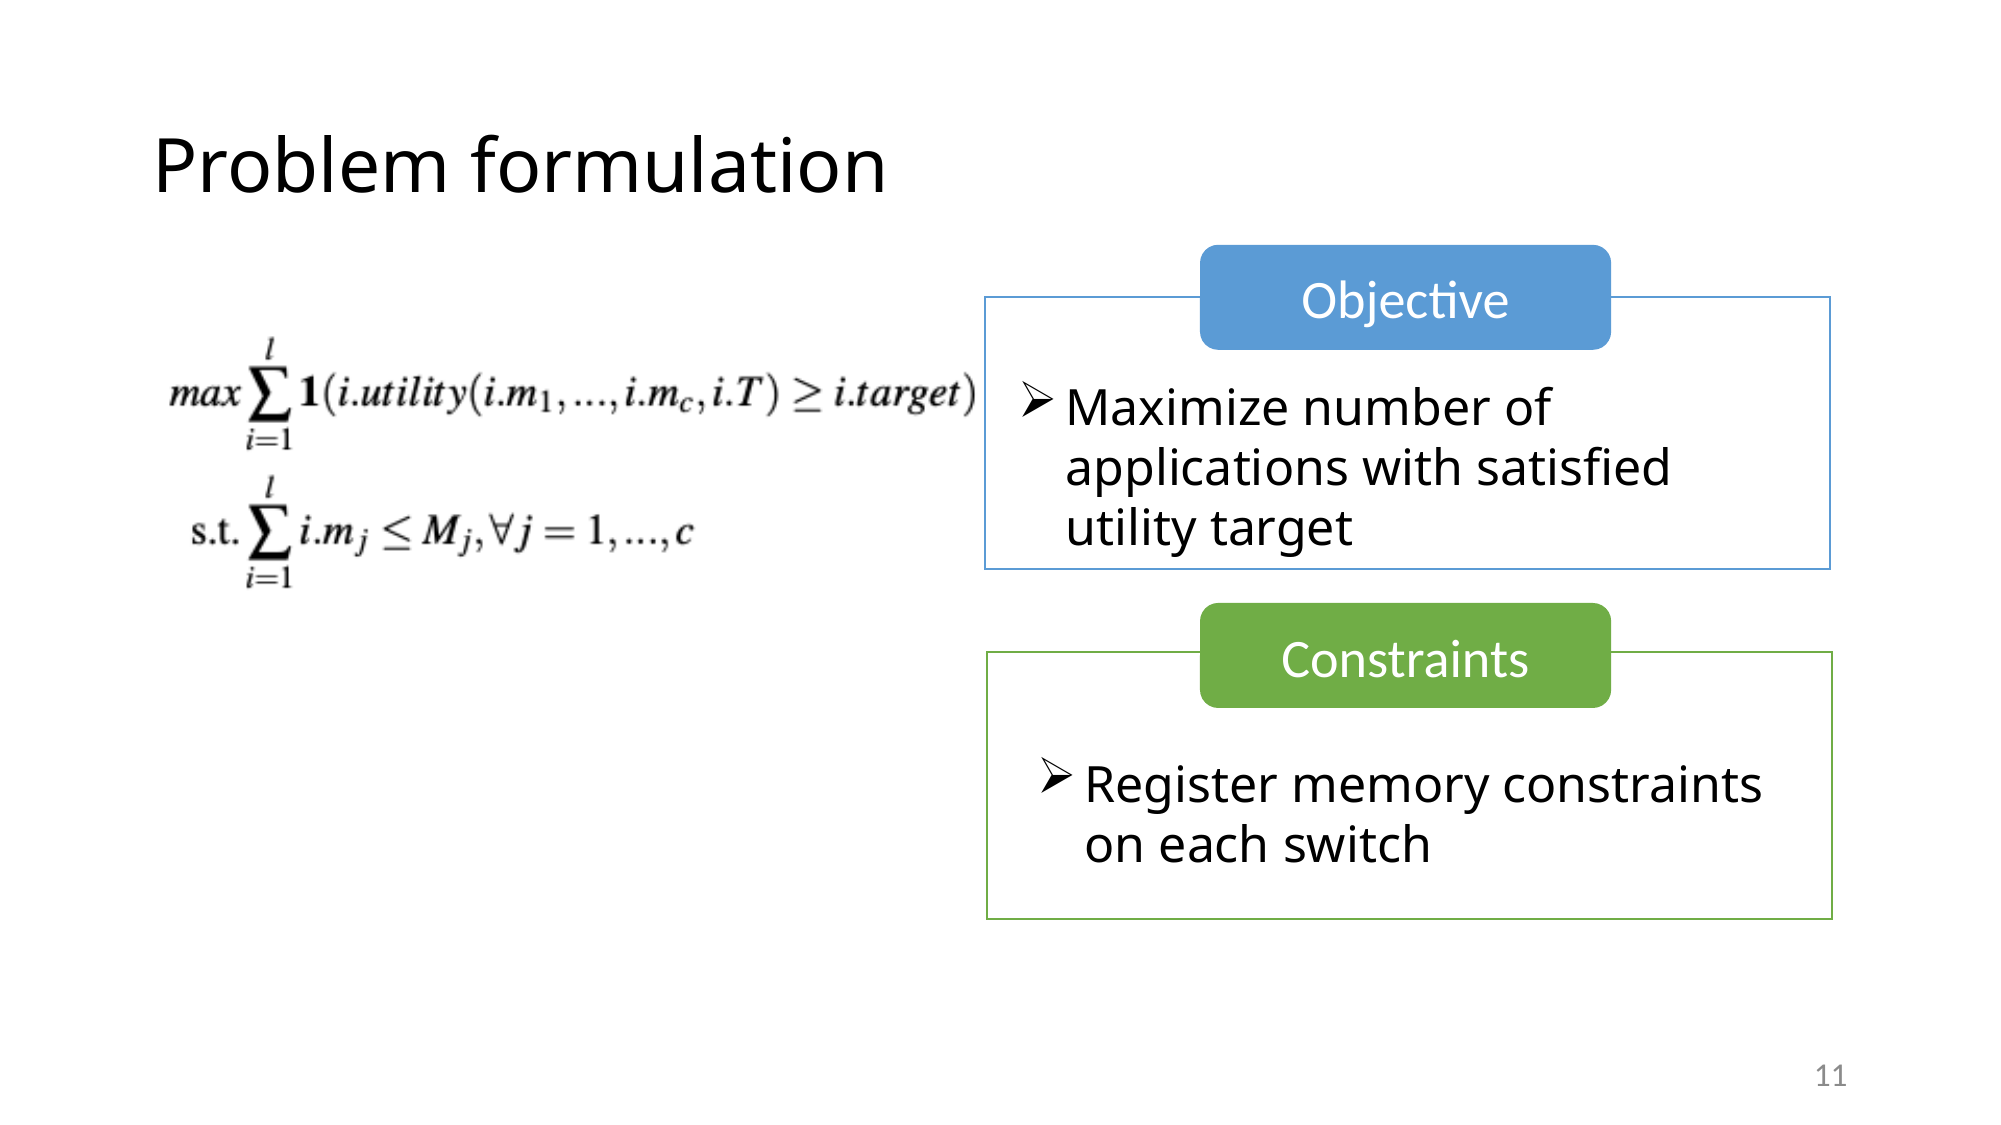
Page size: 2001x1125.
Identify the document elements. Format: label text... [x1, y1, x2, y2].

text_box [984, 296, 1831, 570]
picture [116, 335, 1023, 603]
title Problem formulation [137, 59, 1863, 278]
text_box Maximize number of applications with satisfied utility target [1023, 368, 1823, 564]
slide_number 11 [1412, 1042, 1863, 1103]
text_box [986, 651, 1833, 920]
text_box Constraints [1199, 602, 1612, 708]
text_box Register memory constraints on each switch [1022, 744, 1823, 880]
text_box Objective [1199, 244, 1612, 350]
